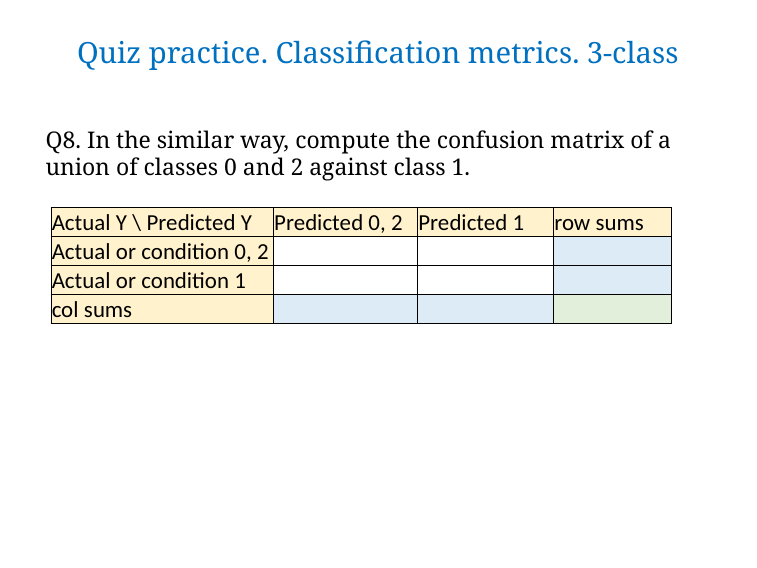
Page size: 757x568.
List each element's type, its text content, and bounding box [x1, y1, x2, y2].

table_header Actual Y \ Predicted Y [52, 208, 273, 236]
table_cell [418, 237, 553, 265]
table_cell [274, 237, 417, 265]
table_header row sums [554, 208, 671, 236]
table_cell [274, 266, 417, 294]
table_cell Actual or condition 1 [52, 266, 273, 294]
table_cell [418, 295, 553, 323]
table_cell [554, 295, 671, 323]
title Quiz practice. Classification metrics. 3-class [0, 34, 757, 70]
table_cell [554, 266, 671, 294]
table_header Predicted 0, 2 [274, 208, 417, 236]
table_cell [418, 266, 553, 294]
table_cell [554, 237, 671, 265]
table_cell [274, 295, 417, 323]
table_cell Actual or condition 0, 2 [52, 237, 273, 265]
table_cell col sums [52, 295, 273, 323]
table_header Predicted 1 [418, 208, 553, 236]
text_box Q8. In the similar way, compute the confusion matrix of a union of classes 0 and 2 against class 1. [30, 118, 737, 188]
